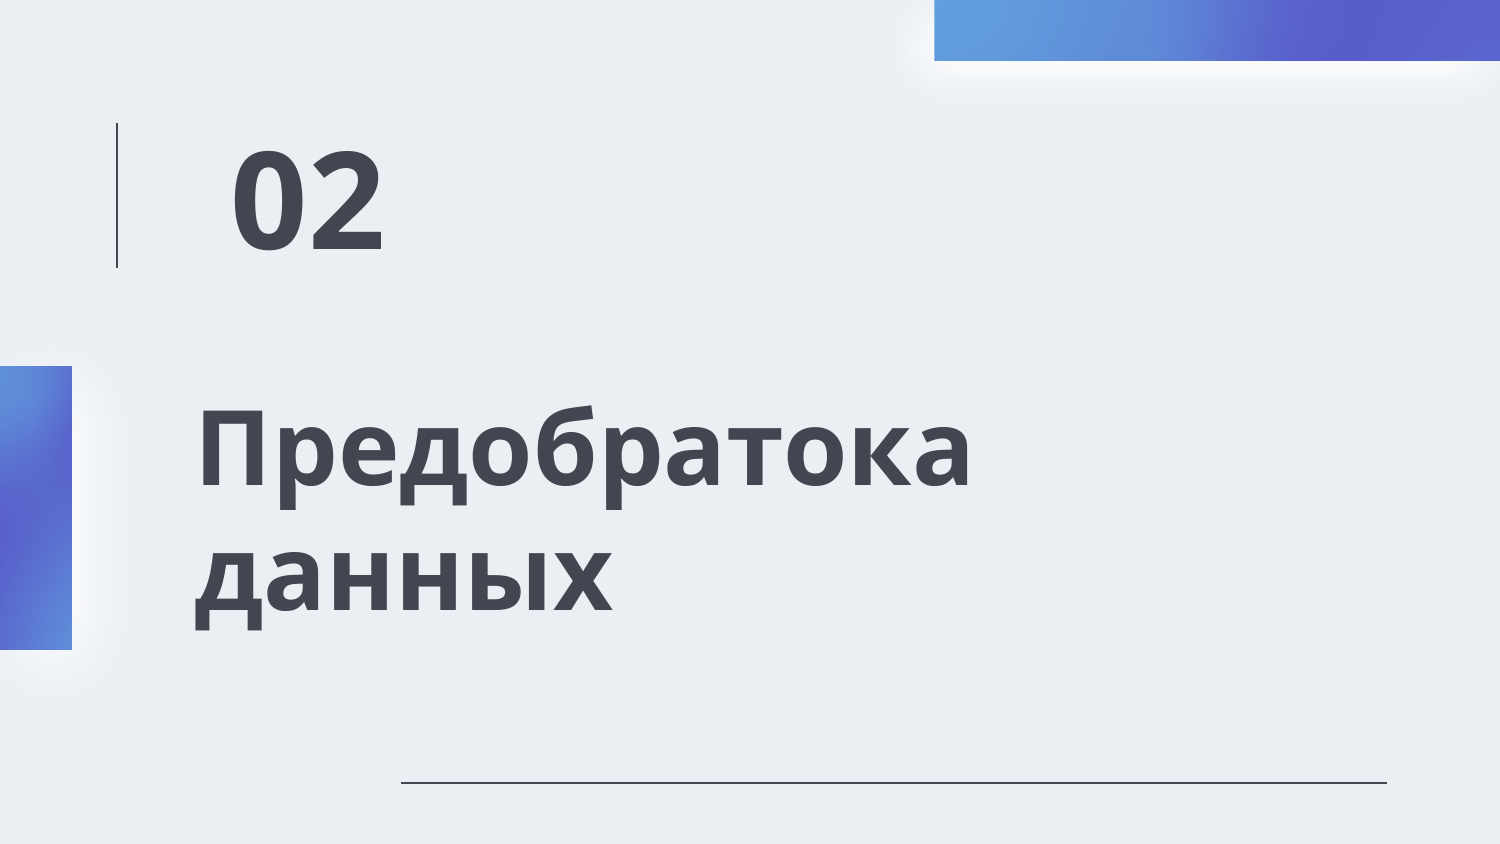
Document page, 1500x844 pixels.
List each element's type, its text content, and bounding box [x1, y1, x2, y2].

title 02 [179, 123, 438, 268]
title Предобратока данных [179, 366, 1409, 650]
picture [0, 366, 72, 650]
picture [934, 0, 1500, 61]
